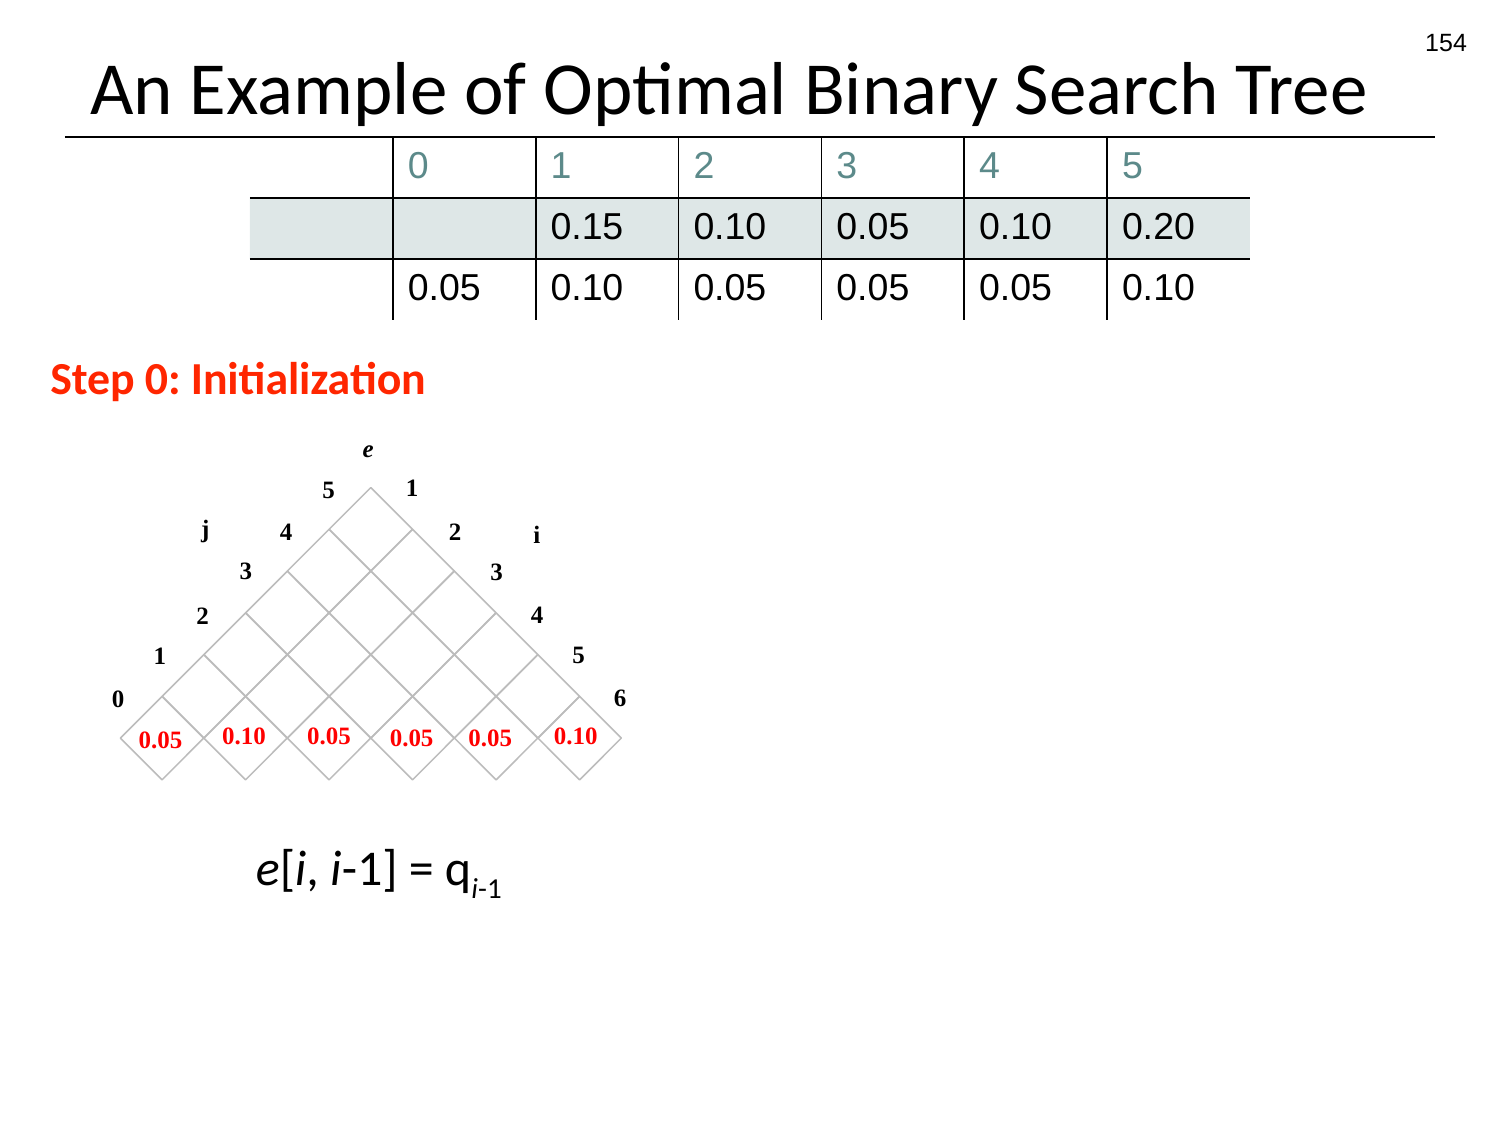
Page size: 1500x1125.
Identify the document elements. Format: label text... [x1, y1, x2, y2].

title An Example of Optimal Binary Search Tree [75, 20, 1445, 138]
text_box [96, 425, 681, 905]
text_box Step 0: Initialization [42, 341, 434, 412]
slide_number 154 [1131, 18, 1483, 62]
